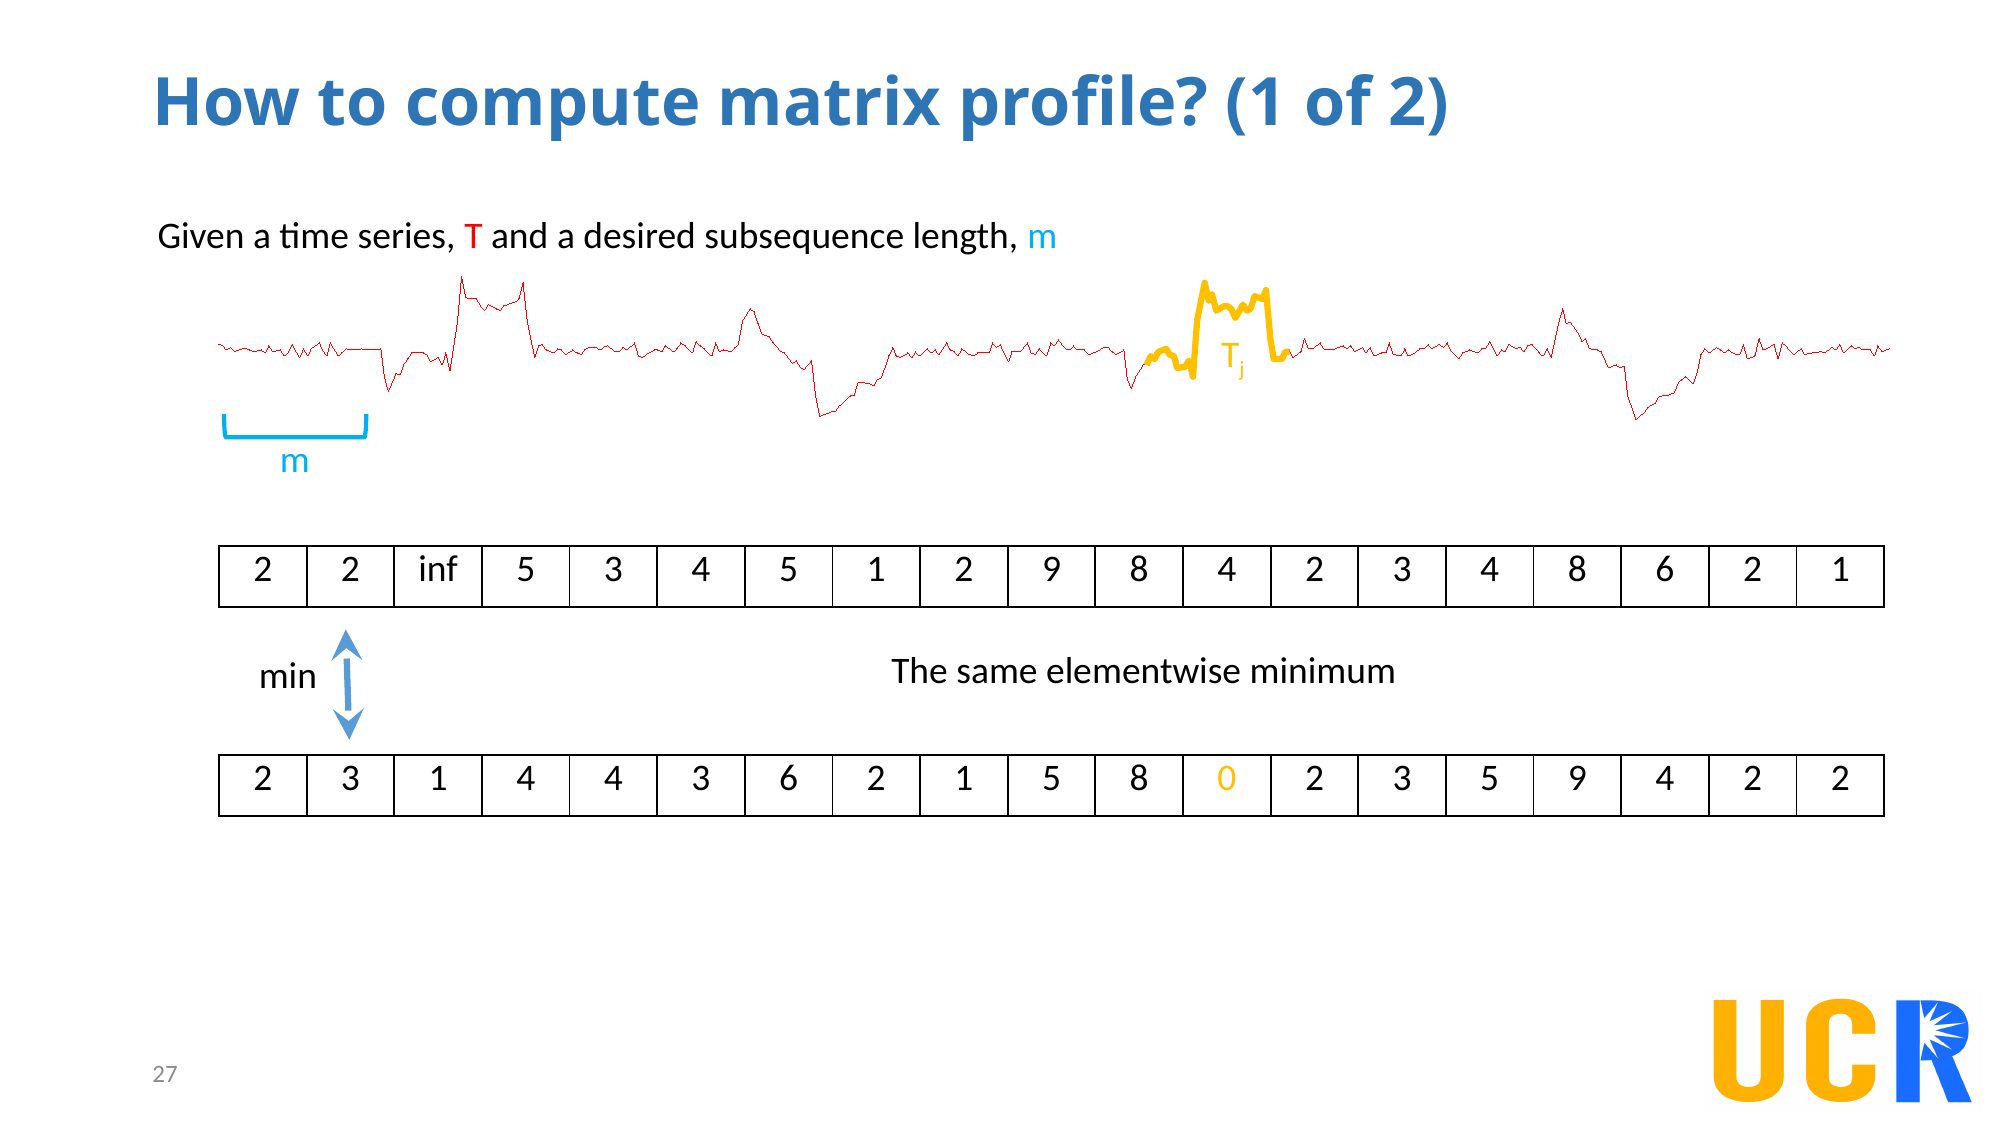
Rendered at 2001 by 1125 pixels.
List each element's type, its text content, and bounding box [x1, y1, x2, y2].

table_header 8 [1096, 547, 1182, 606]
table_header 3 [1359, 547, 1445, 606]
table_header 3 [1359, 756, 1445, 815]
text_box m [265, 427, 325, 488]
table_header 1 [921, 756, 1007, 815]
table_header inf [395, 547, 481, 606]
table_header 9 [1534, 756, 1620, 815]
title How to compute matrix profile? (1 of 2) [137, 59, 1863, 188]
table_header 2 [1272, 756, 1357, 815]
table_header 2 [308, 547, 393, 606]
table_header 8 [1096, 756, 1182, 815]
table_header 3 [308, 756, 393, 815]
text_box min [243, 643, 332, 704]
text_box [218, 276, 1890, 420]
table_header 2 [1797, 756, 1883, 815]
table_header 0 [1184, 756, 1270, 815]
table_header 5 [483, 547, 569, 606]
table_header 6 [1622, 547, 1708, 606]
table_header 5 [1447, 756, 1533, 815]
text_box [223, 420, 367, 438]
table_header 2 [1272, 547, 1357, 606]
text_box Given a time series, T and a desired subsequence length, m [142, 203, 1073, 264]
table_header 4 [1184, 547, 1270, 606]
table_header 4 [1622, 756, 1708, 815]
table_header 1 [833, 547, 919, 606]
table_header 2 [921, 547, 1007, 606]
table_header 2 [833, 756, 919, 815]
table_header 3 [570, 547, 656, 606]
table_header 5 [746, 547, 832, 606]
table_header 2 [220, 756, 306, 815]
table_header 3 [658, 756, 744, 815]
slide_number 27 [137, 1042, 219, 1103]
table_header 1 [395, 756, 481, 815]
table_header 9 [1009, 547, 1094, 606]
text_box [345, 629, 350, 740]
table_header 4 [570, 756, 656, 815]
table_header 4 [483, 756, 569, 815]
picture [1703, 990, 1982, 1111]
table_header 8 [1534, 547, 1620, 606]
table_header 4 [658, 547, 744, 606]
table_header 1 [1797, 547, 1883, 606]
table_header 5 [1009, 756, 1094, 815]
table_header 2 [1710, 756, 1796, 815]
text_box The same elementwise minimum [876, 638, 1863, 699]
table_header 4 [1447, 547, 1533, 606]
table_header 2 [1710, 547, 1796, 606]
table_header 2 [220, 547, 306, 606]
table_header 6 [746, 756, 832, 815]
